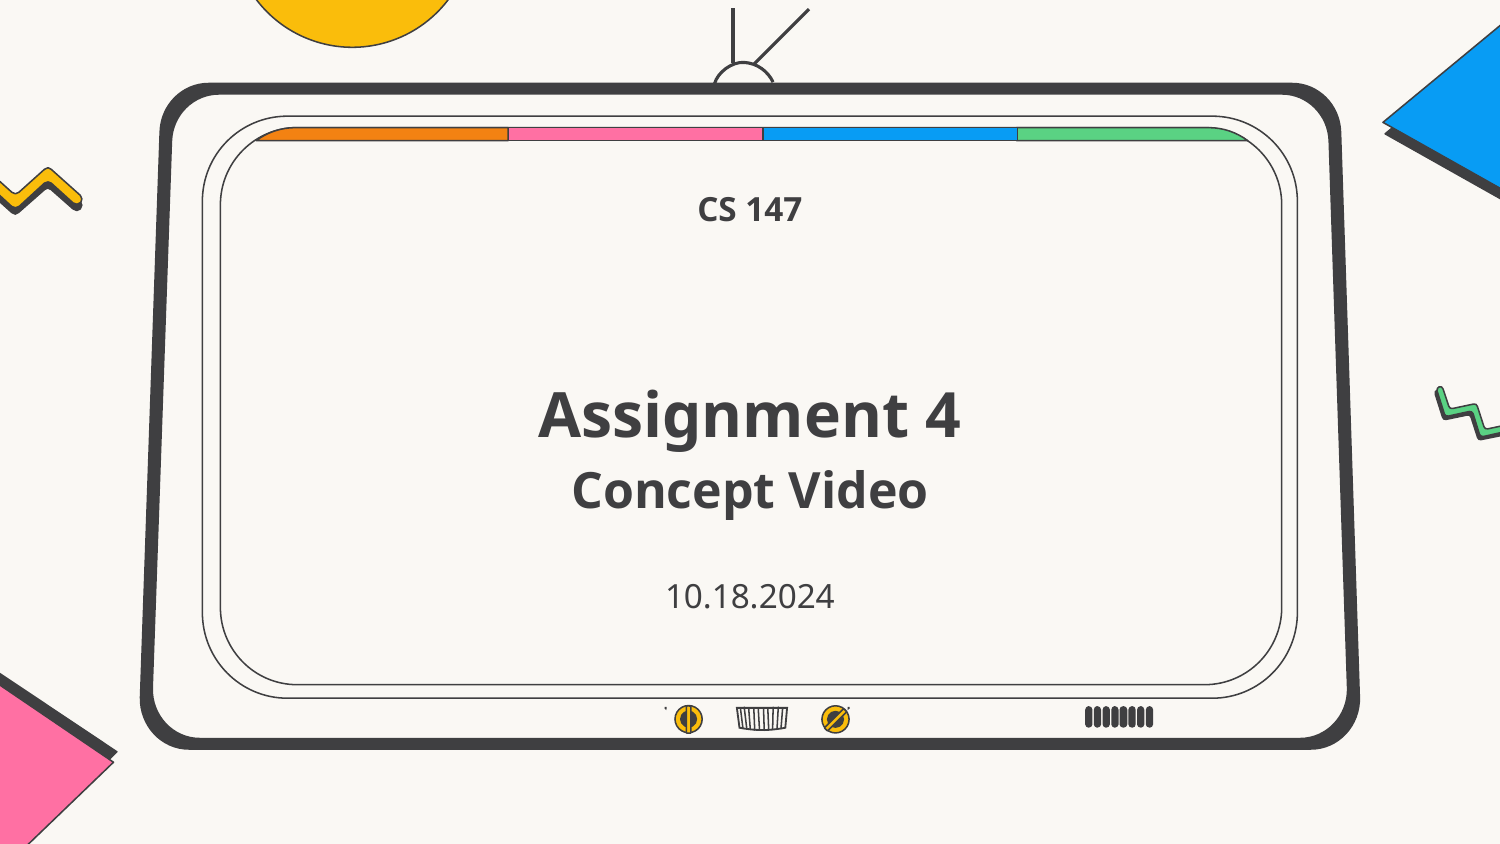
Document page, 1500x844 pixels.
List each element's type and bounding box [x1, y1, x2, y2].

text_box [139, 7, 1361, 750]
